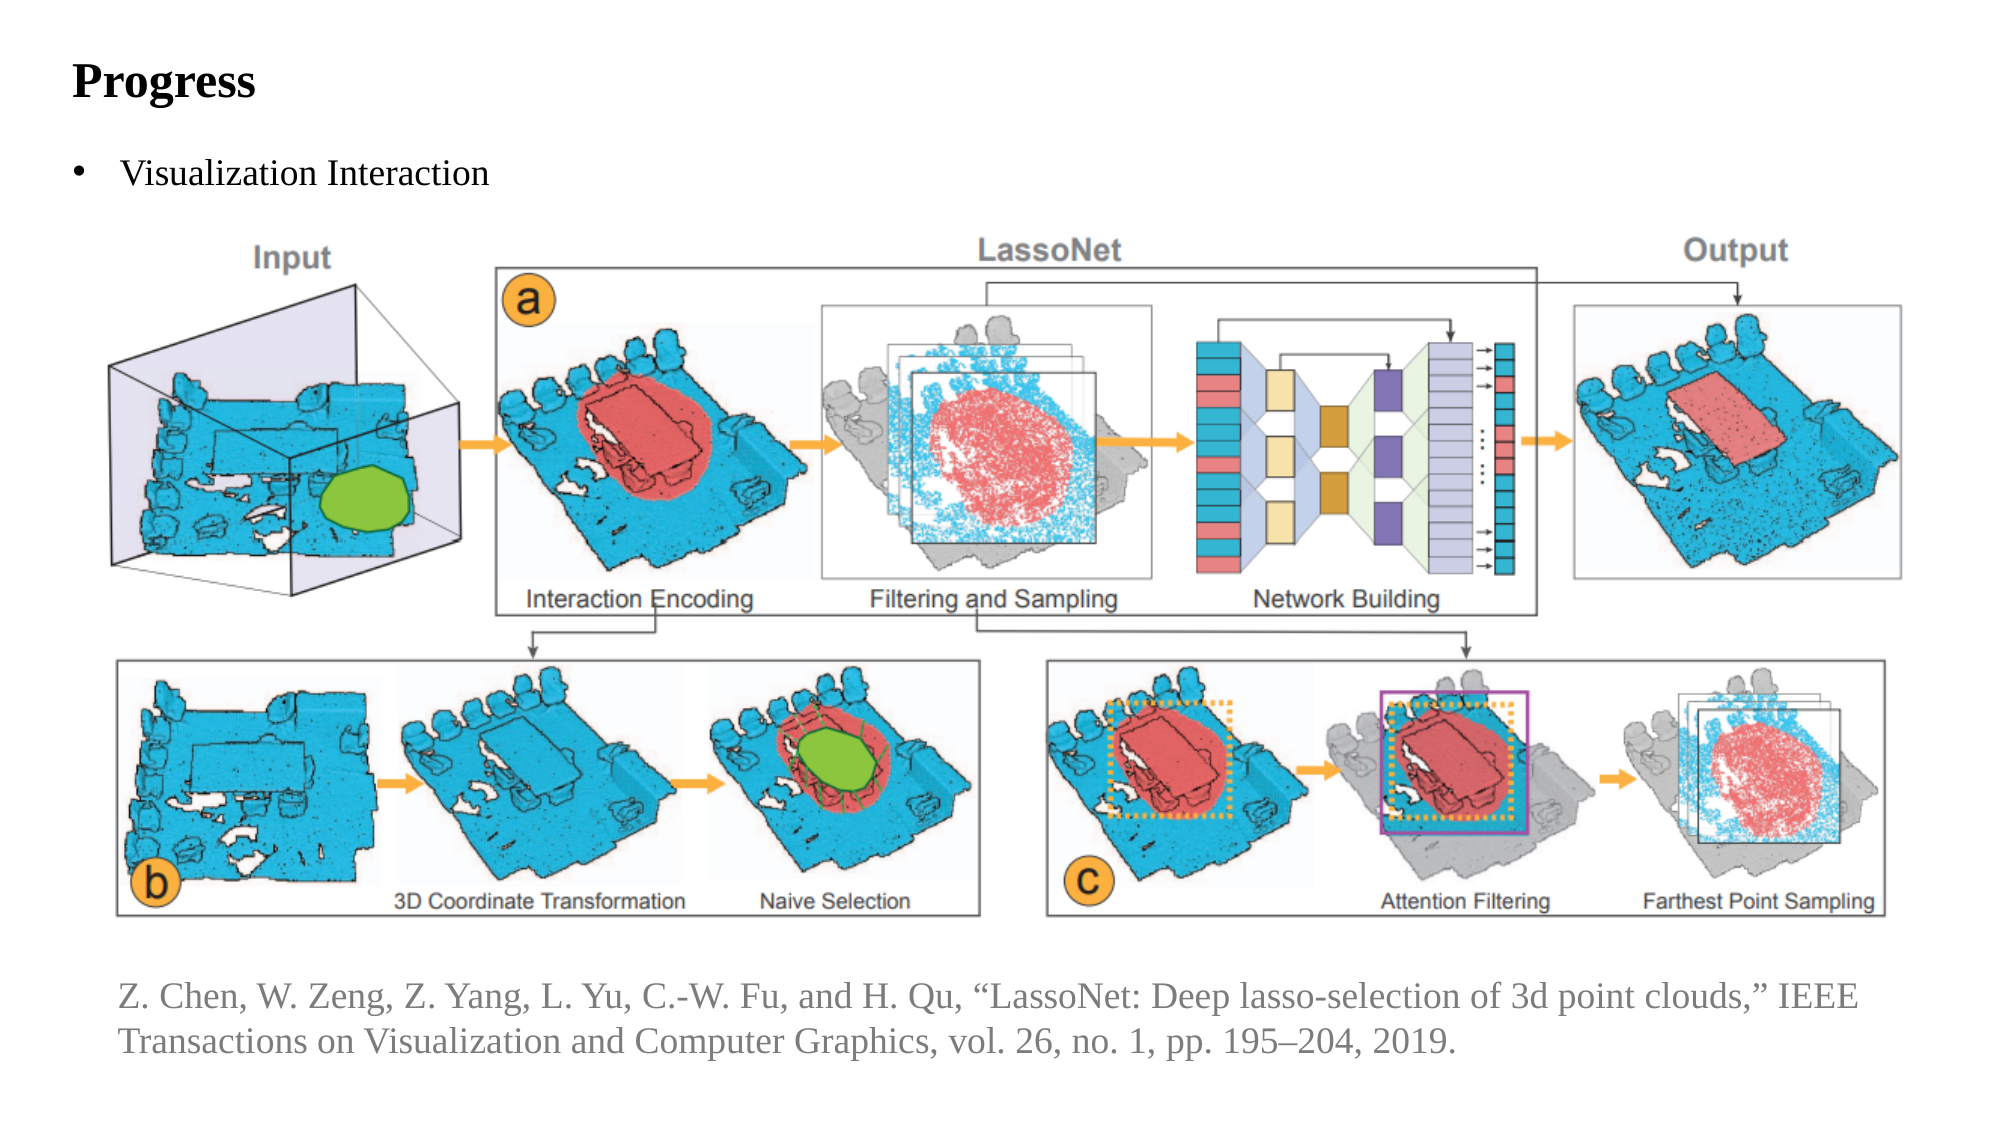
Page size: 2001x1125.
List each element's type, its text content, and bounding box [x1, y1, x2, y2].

picture [102, 228, 1907, 927]
text_box Visualization Interaction [57, 140, 506, 291]
text_box Progress [57, 40, 272, 116]
text_box Z. Chen, W. Zeng, Z. Yang, L. Yu, C.-W. Fu, and H. Qu, “LassoNet: Deep lasso-selection of 3d point clouds,” IEEE Transactions on Visualization and Computer Graphics, vol. 26, no. 1, pp. 195–204, 2019. [102, 964, 1964, 1069]
